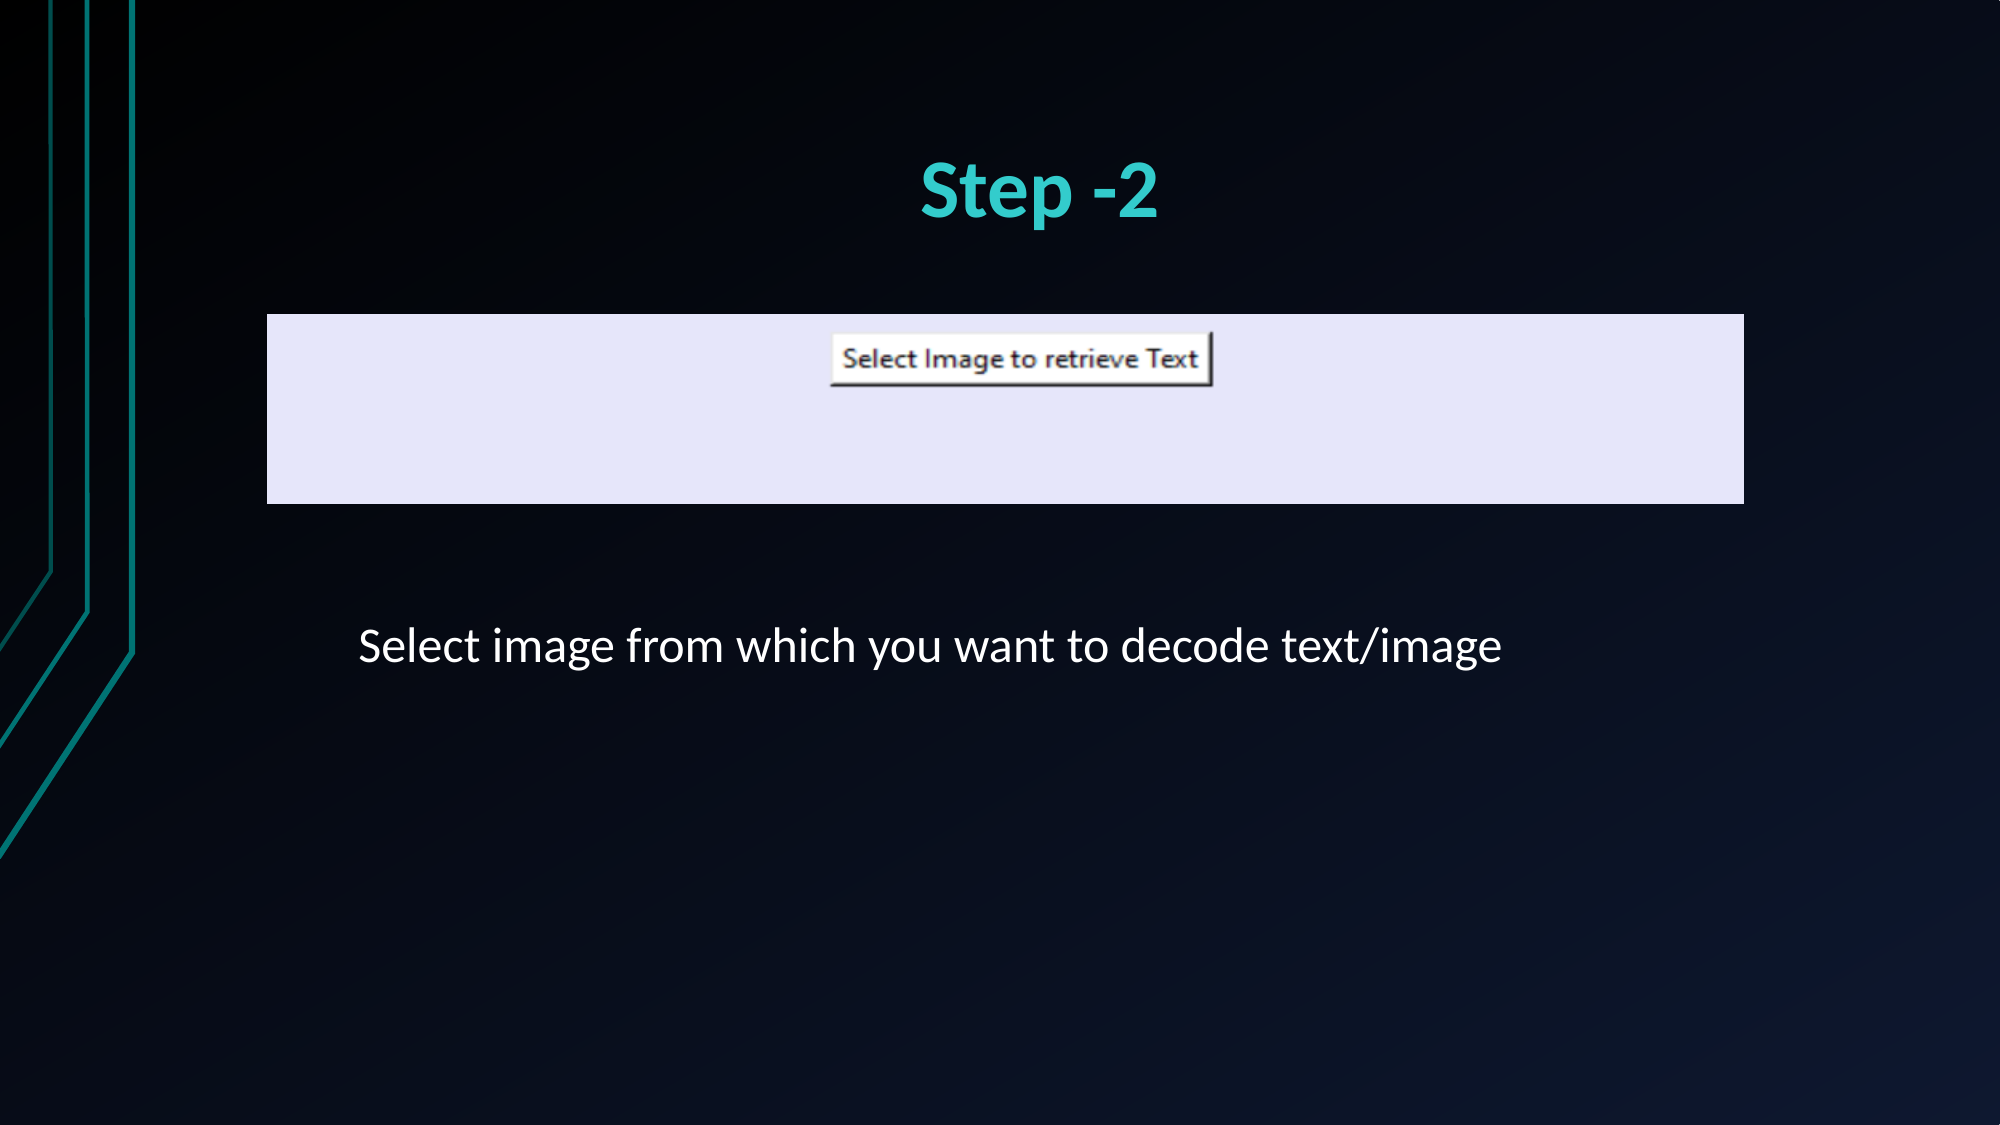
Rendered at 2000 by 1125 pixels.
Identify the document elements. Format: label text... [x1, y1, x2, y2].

list Select image from which you want to decode text/image [338, 609, 1674, 787]
title Step -2 [199, 45, 1900, 246]
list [267, 314, 1745, 504]
